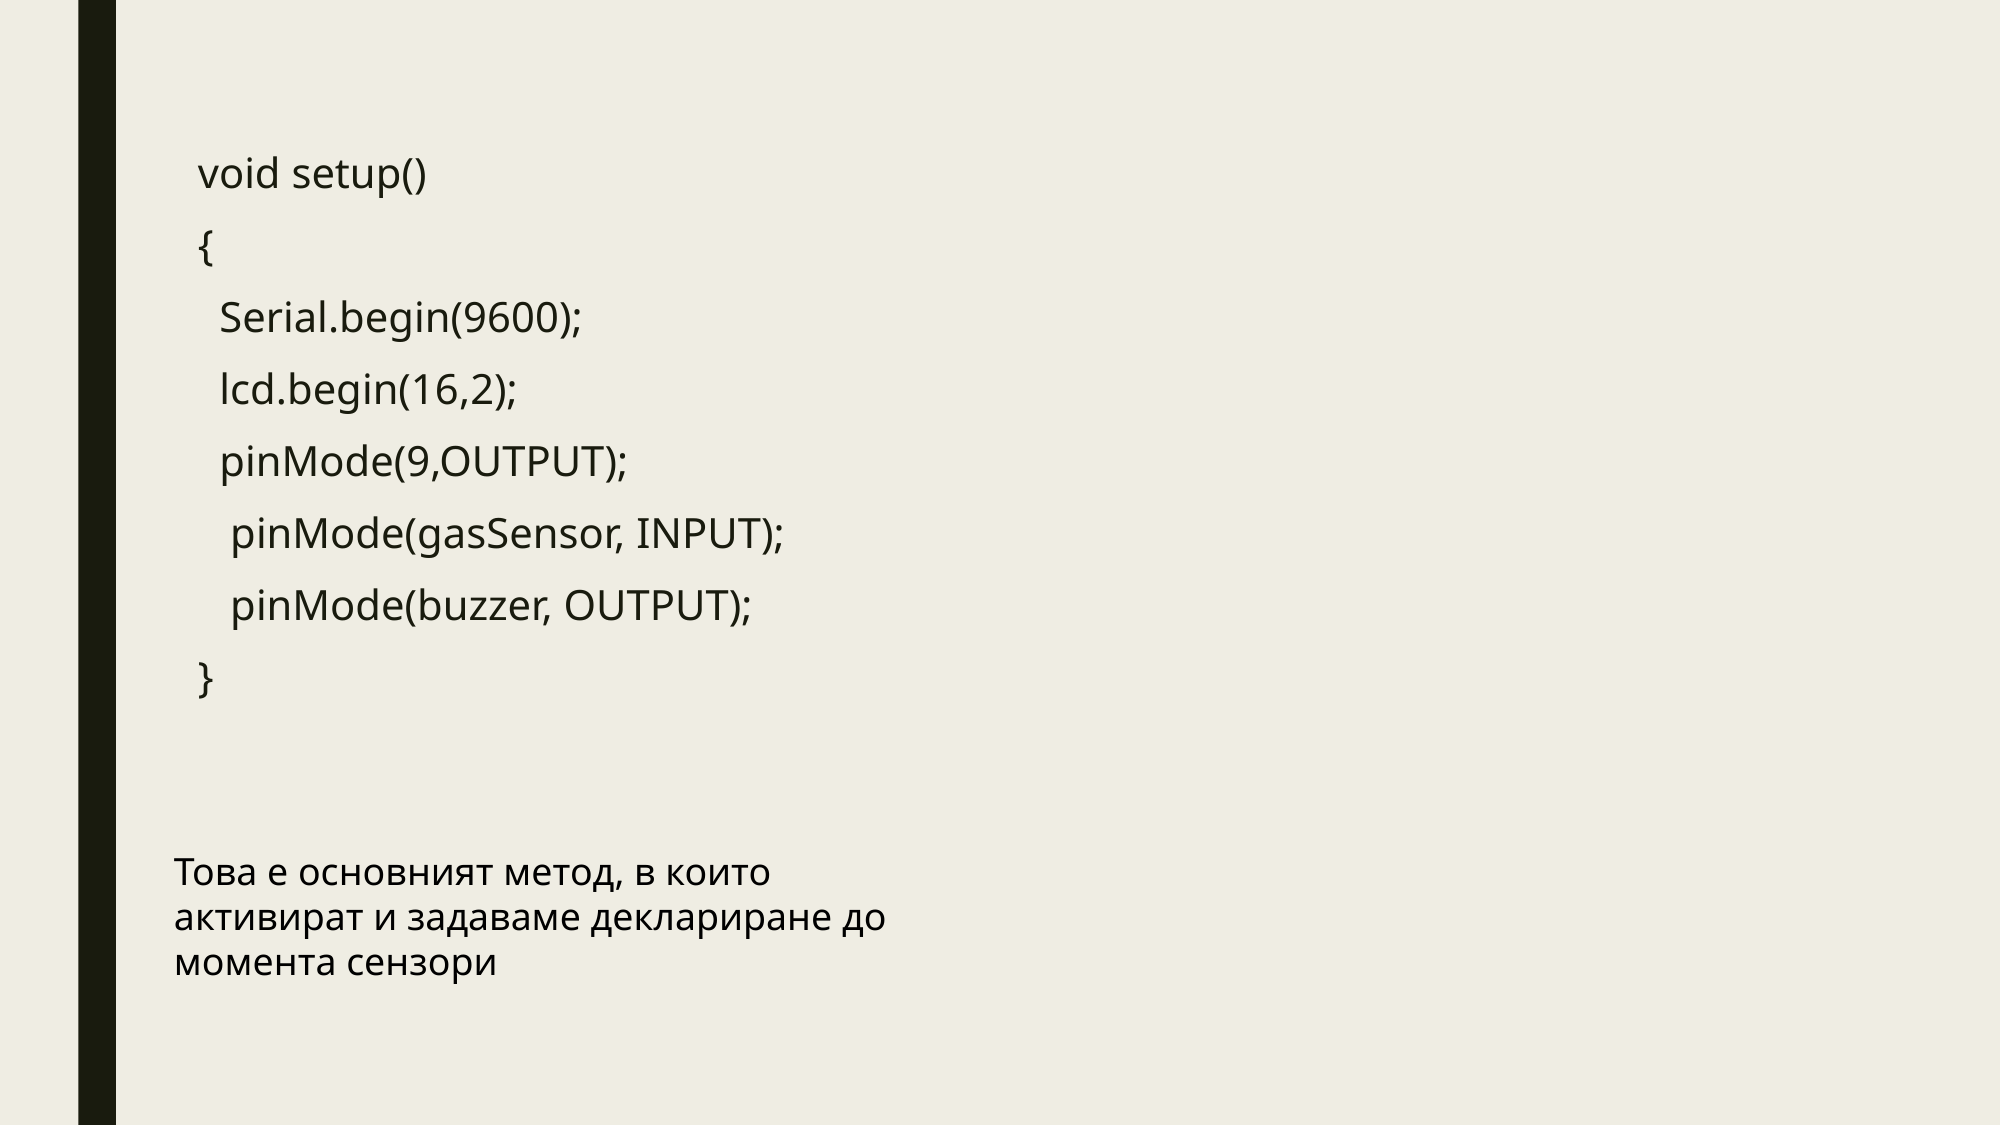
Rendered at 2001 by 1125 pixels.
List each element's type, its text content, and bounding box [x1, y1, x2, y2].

text_box Това е основният метод, в които активират и задаваме деклариране до момента сензори [159, 840, 973, 1081]
list void setup() { Serial.begin(9600); lcd.begin(16,2); pinMode(9,OUTPUT); pinMode(gasSensor, INPUT); pinMode(buzzer, OUTPUT); } [182, 143, 846, 731]
